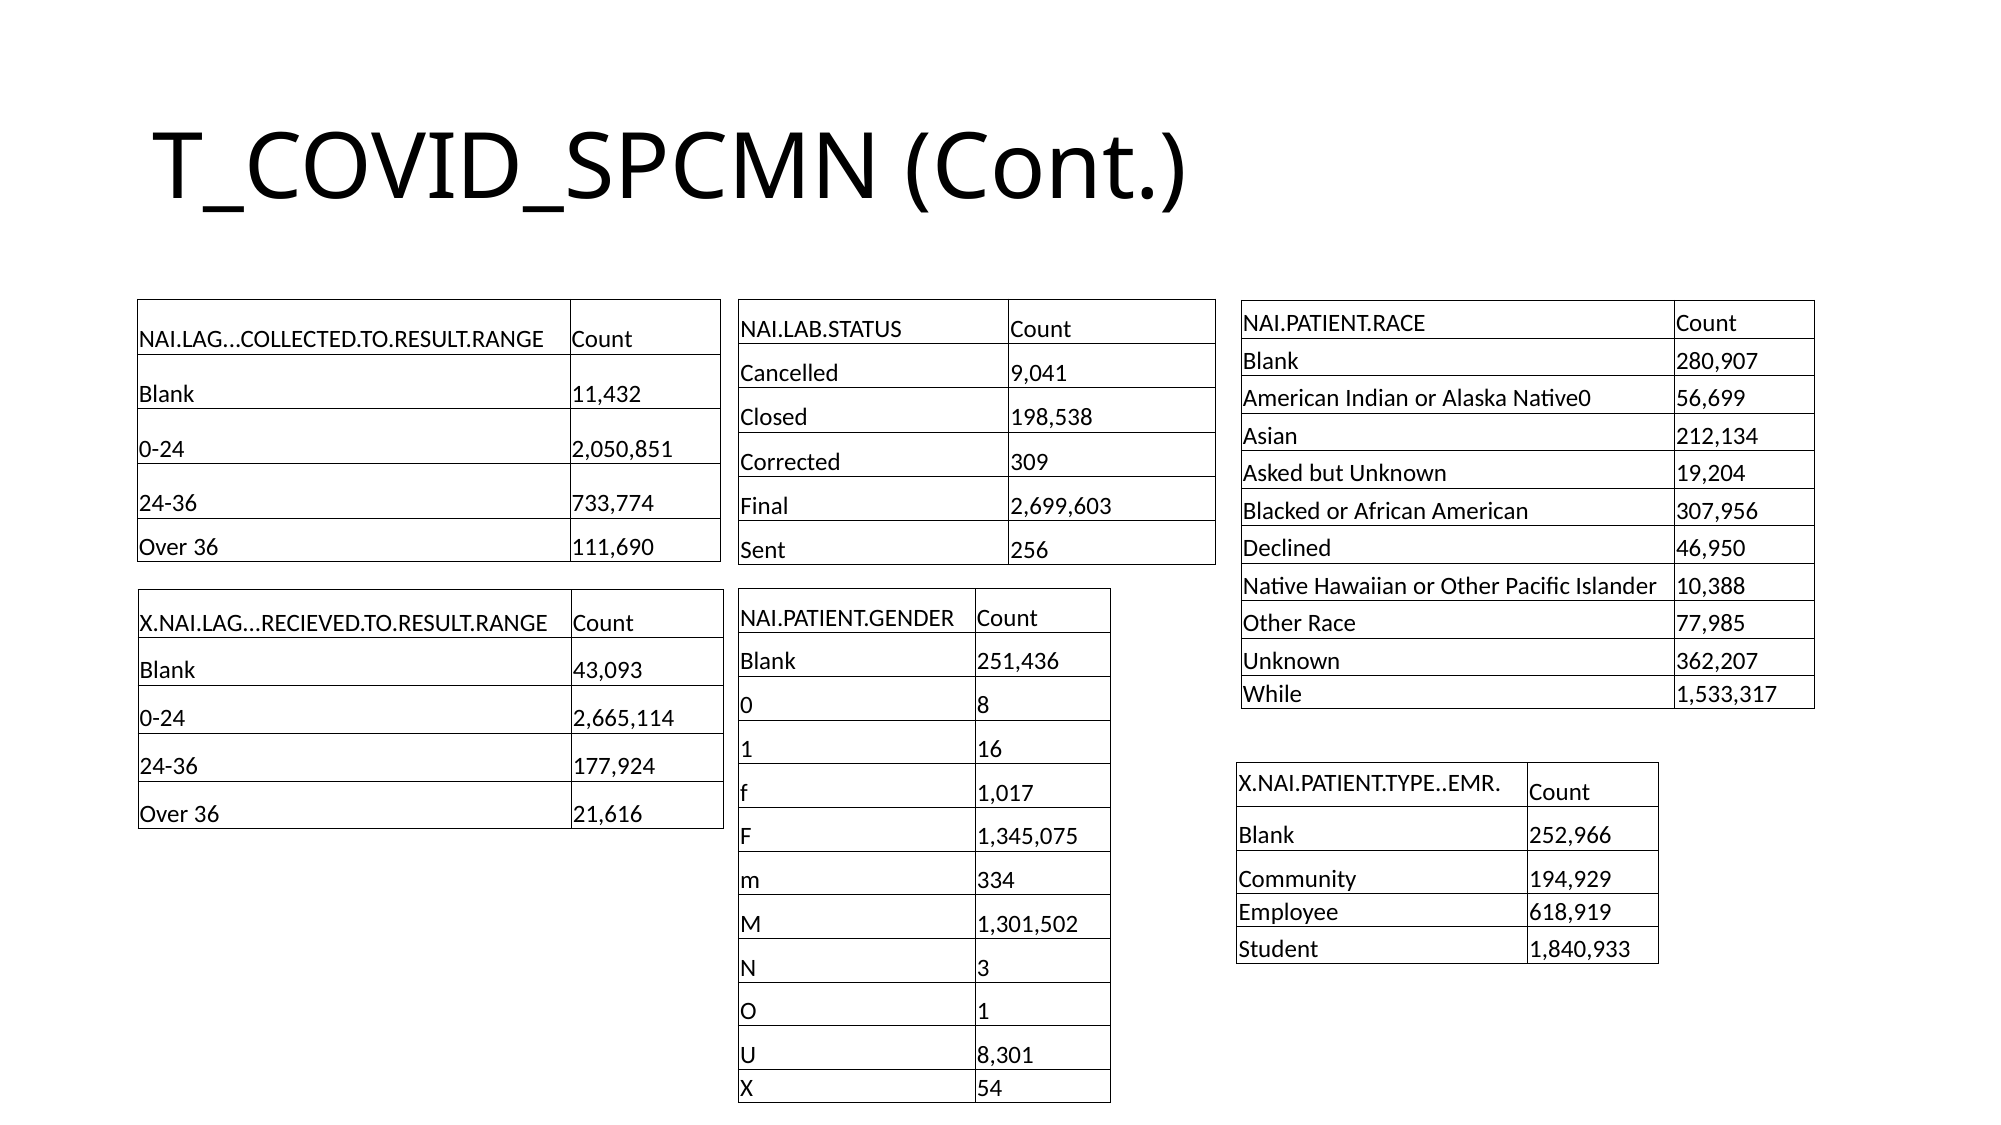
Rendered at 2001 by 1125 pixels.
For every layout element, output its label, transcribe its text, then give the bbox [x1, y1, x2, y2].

table_cell Blank [739, 633, 975, 676]
table_cell American Indian or Alaska Native0 [1242, 376, 1674, 413]
table_header NAI.LAB.STATUS [739, 300, 1008, 343]
table_cell 334 [976, 852, 1110, 894]
table_cell 16 [976, 721, 1110, 763]
table_header Count [572, 590, 723, 637]
table_cell 24-36 [138, 464, 570, 518]
table_cell Blank [138, 355, 570, 408]
table_cell Declined [1242, 526, 1674, 563]
table_cell 309 [1009, 433, 1215, 476]
table_cell 194,929 [1528, 851, 1658, 893]
table_cell Sent [739, 521, 1008, 564]
table_cell X [739, 1070, 975, 1102]
table_cell 618,919 [1528, 894, 1658, 926]
table_cell 307,956 [1675, 489, 1814, 525]
table_header Count [1675, 301, 1814, 338]
table_cell 0-24 [138, 409, 570, 463]
table_cell N [739, 939, 975, 982]
table_header X.NAI.LAG...RECIEVED.TO.RESULT.RANGE [139, 590, 571, 637]
table_cell Employee [1237, 894, 1527, 926]
table_cell 77,985 [1675, 601, 1814, 638]
table_cell Student [1237, 927, 1527, 963]
table_cell Blank [1237, 807, 1527, 850]
table_header Count [1528, 763, 1658, 806]
table_cell O [739, 983, 975, 1025]
table_cell 9,041 [1009, 344, 1215, 387]
table_cell 280,907 [1675, 339, 1814, 375]
table_cell 0-24 [139, 686, 571, 733]
table_cell 1 [739, 721, 975, 763]
table_header Count [1009, 300, 1215, 343]
table_cell f [739, 764, 975, 807]
table_cell 1,533,317 [1675, 676, 1814, 708]
table_cell 1,301,502 [976, 895, 1110, 938]
table_cell F [739, 808, 975, 851]
table_cell 362,207 [1675, 639, 1814, 675]
table_header NAI.LAG...COLLECTED.TO.RESULT.RANGE [138, 300, 570, 354]
table_cell 10,388 [1675, 564, 1814, 600]
table_cell 2,699,603 [1009, 477, 1215, 520]
table_cell Blank [139, 638, 571, 685]
table_header X.NAI.PATIENT.TYPE..EMR. [1237, 763, 1527, 806]
table_cell Closed [739, 388, 1008, 432]
table_cell m [739, 852, 975, 894]
table_header Count [571, 300, 720, 354]
table_cell 8,301 [976, 1026, 1110, 1069]
table_cell 11,432 [571, 355, 720, 408]
table_cell Blank [1242, 339, 1674, 375]
table_cell While [1242, 676, 1674, 708]
table_cell Unknown [1242, 639, 1674, 675]
table_cell 3 [976, 939, 1110, 982]
table_cell 43,093 [572, 638, 723, 685]
table_cell 1,840,933 [1528, 927, 1658, 963]
table_cell Community [1237, 851, 1527, 893]
table_cell 19,204 [1675, 451, 1814, 488]
table_cell 251,436 [976, 633, 1110, 676]
table_cell 0 [739, 677, 975, 720]
table_cell 252,966 [1528, 807, 1658, 850]
table_cell Blacked or African American [1242, 489, 1674, 525]
table_cell Final [739, 477, 1008, 520]
table_cell 54 [976, 1070, 1110, 1102]
table_cell 8 [976, 677, 1110, 720]
table_cell Asian [1242, 414, 1674, 450]
table_cell 21,616 [572, 782, 723, 828]
table_cell 198,538 [1009, 388, 1215, 432]
table_cell 177,924 [572, 734, 723, 781]
table_header NAI.PATIENT.RACE [1242, 301, 1674, 338]
table_cell Other Race [1242, 601, 1674, 638]
table_cell Asked but Unknown [1242, 451, 1674, 488]
table_header Count [976, 589, 1110, 632]
title T_COVID_SPCMN (Cont.) [137, 59, 1863, 278]
table_cell 733,774 [571, 464, 720, 518]
table_cell 212,134 [1675, 414, 1814, 450]
table_cell 56,699 [1675, 376, 1814, 413]
table_cell M [739, 895, 975, 938]
table_cell 2,665,114 [572, 686, 723, 733]
table_cell 1 [976, 983, 1110, 1025]
table_cell Cancelled [739, 344, 1008, 387]
table_cell Corrected [739, 433, 1008, 476]
table_cell 256 [1009, 521, 1215, 564]
table_cell Over 36 [138, 519, 570, 561]
table_cell Over 36 [139, 782, 571, 828]
table_cell 24-36 [139, 734, 571, 781]
table_cell 1,017 [976, 764, 1110, 807]
table_cell Native Hawaiian or Other Pacific Islander [1242, 564, 1674, 600]
table_header NAI.PATIENT.GENDER [739, 589, 975, 632]
table_cell 111,690 [571, 519, 720, 561]
table_cell 1,345,075 [976, 808, 1110, 851]
table_cell U [739, 1026, 975, 1069]
table_cell 46,950 [1675, 526, 1814, 563]
table_cell 2,050,851 [571, 409, 720, 463]
